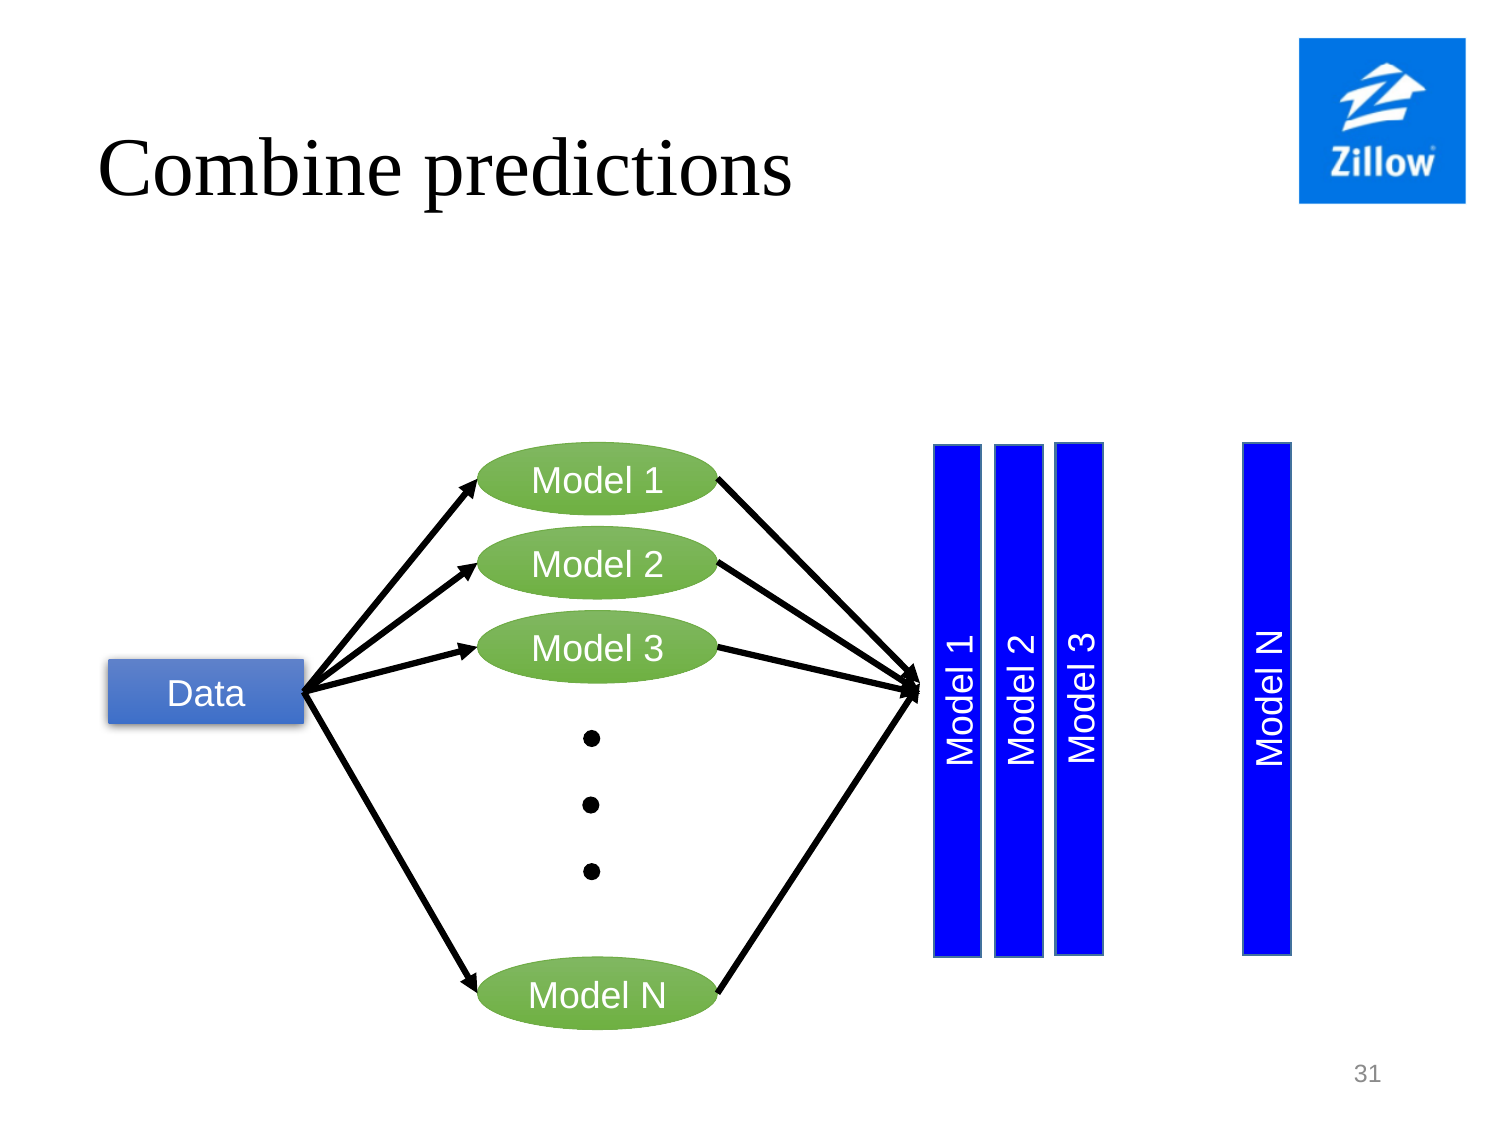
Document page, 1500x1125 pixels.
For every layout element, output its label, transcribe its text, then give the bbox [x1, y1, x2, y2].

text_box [303, 478, 478, 562]
text_box Data [108, 659, 303, 724]
text_box [583, 863, 601, 881]
text_box Model N [477, 956, 718, 1031]
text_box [717, 478, 920, 684]
text_box [582, 796, 600, 814]
text_box Model 3 [478, 610, 717, 684]
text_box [717, 684, 920, 692]
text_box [717, 694, 920, 994]
text_box [583, 729, 601, 748]
text_box Model 2 [478, 525, 717, 600]
slide_number 31 [1059, 1042, 1397, 1103]
text_box Model 1 [933, 444, 982, 958]
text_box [303, 691, 478, 994]
text_box Model 3 [1054, 442, 1104, 956]
picture [1298, 37, 1467, 206]
text_box Model 1 [477, 441, 718, 516]
text_box Model N [1242, 442, 1292, 956]
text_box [303, 562, 478, 646]
title Combine predictions [82, 59, 1433, 278]
text_box Model 2 [994, 444, 1044, 958]
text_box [303, 646, 478, 691]
